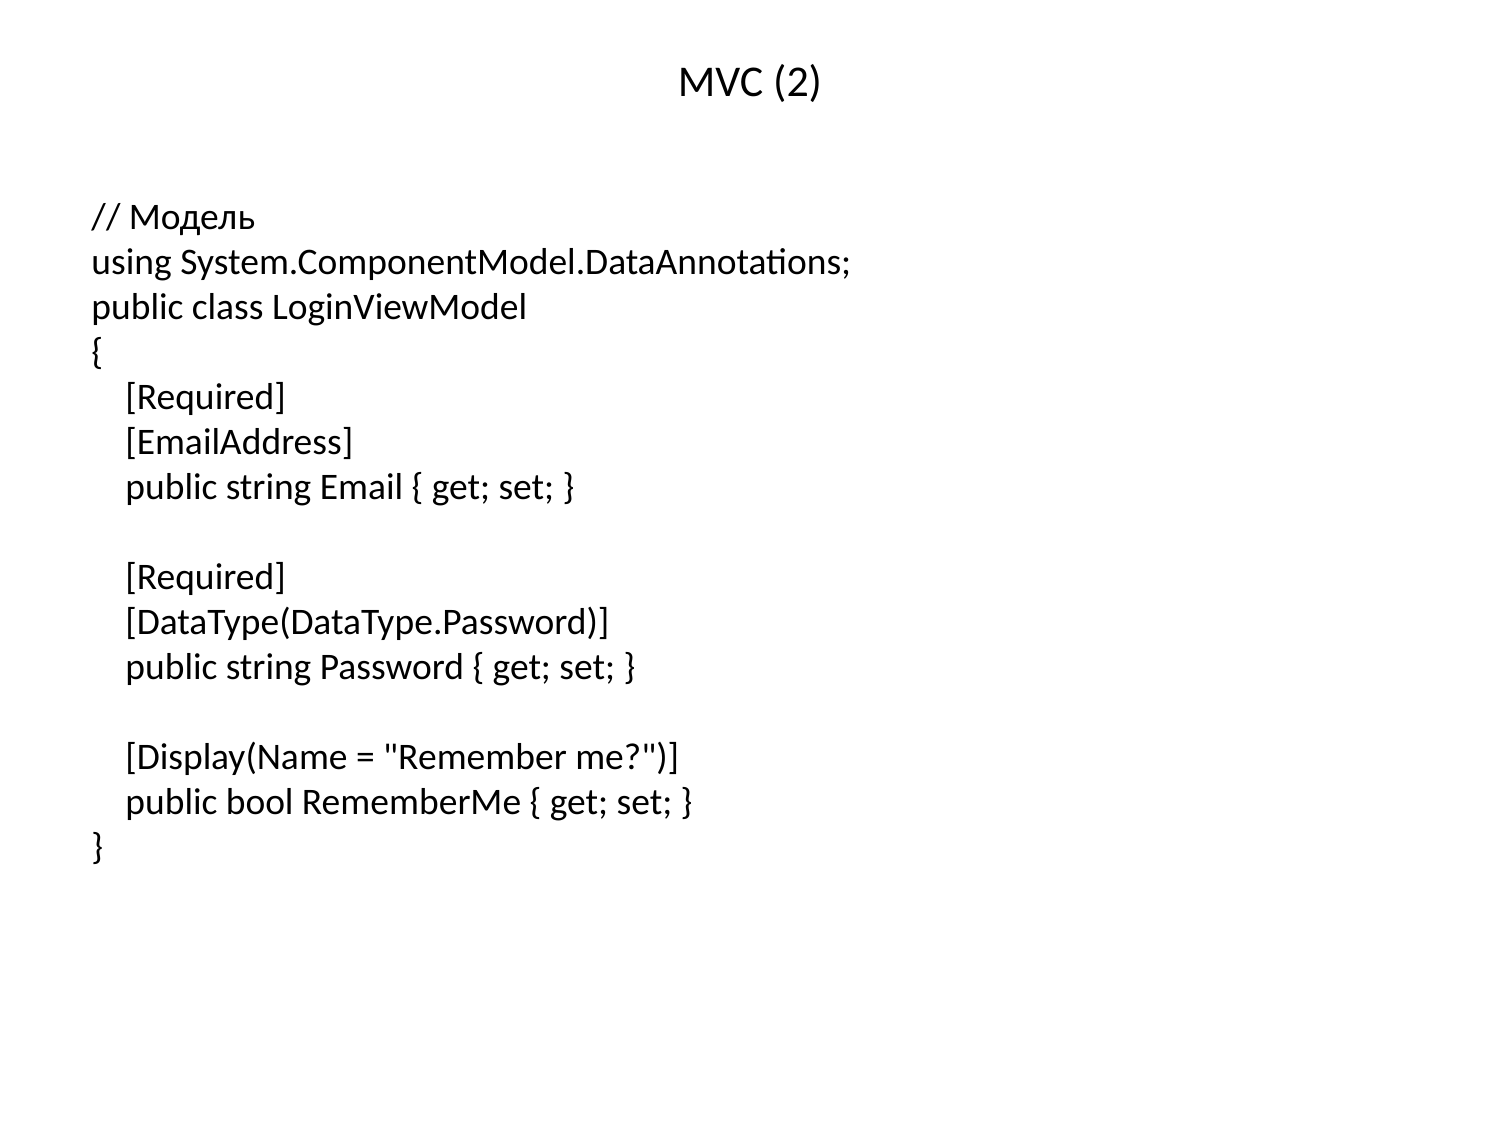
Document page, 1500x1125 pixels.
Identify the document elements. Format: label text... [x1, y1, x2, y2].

text_box // Модель using System.ComponentModel.DataAnnotations; public class LoginViewModel { [Required] [EmailAddress] public string Email { get; set; } [Required] [DataType(DataType.Password)] public string Password { get; set; } [Display(Name = "Remember me?")] public bool RememberMe { get; set; } } [76, 184, 1412, 875]
title MVC (2) [75, 45, 1425, 114]
